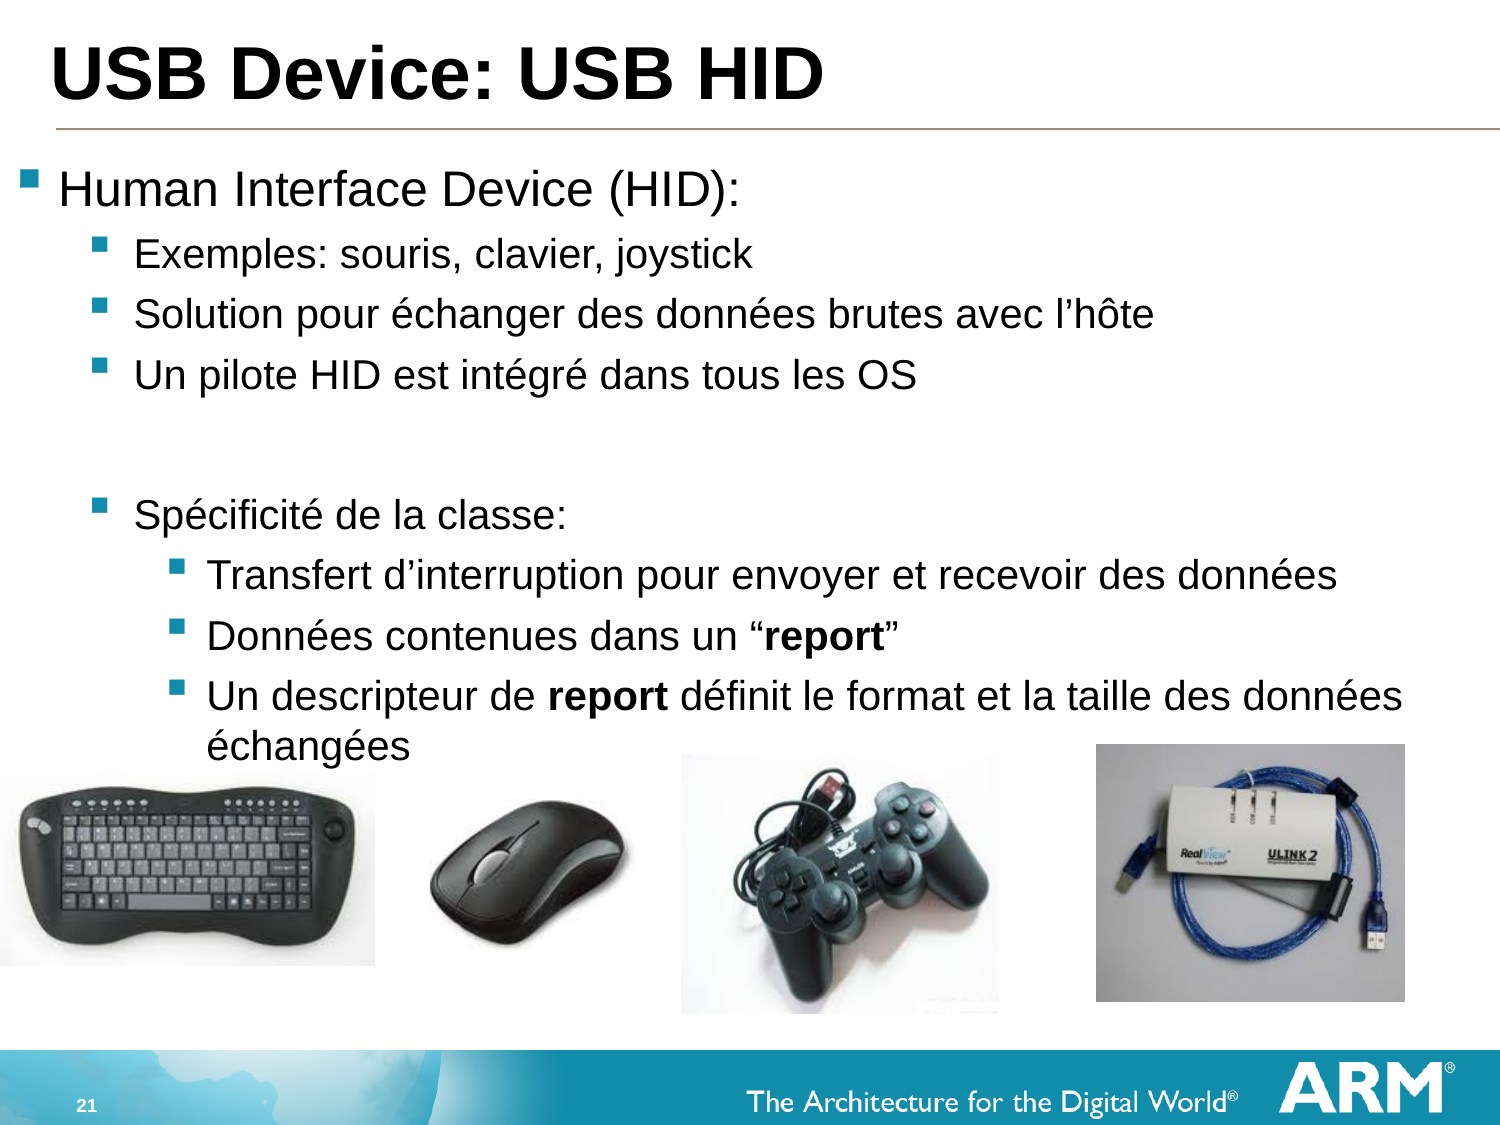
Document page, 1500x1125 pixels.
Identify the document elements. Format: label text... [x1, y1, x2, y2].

list Human Interface Device (HID): Exemples: souris, clavier, joystick Solution pour échanger des données brutes avec l’hôte Un pilote HID est intégré dans tous les OS Spécificité de la classe: Transfert d’interruption pour envoyer et recevoir des données Données contenues dans un “report” Un descripteur de report définit le format et la taille des données échangées [0, 148, 1440, 235]
title USB Device: USB HID [35, 1, 1476, 139]
picture [0, 744, 1500, 1125]
